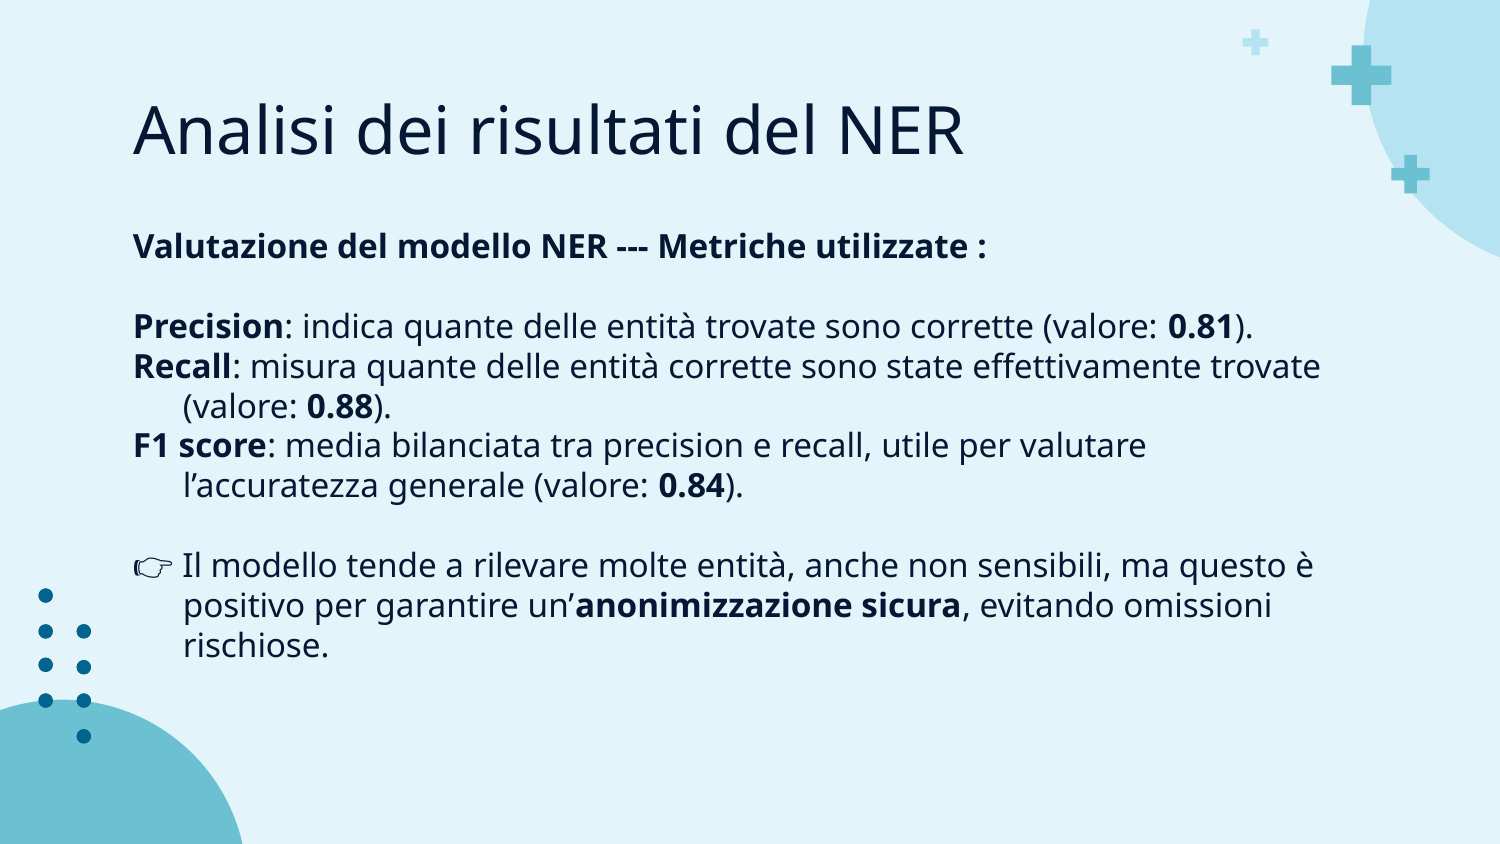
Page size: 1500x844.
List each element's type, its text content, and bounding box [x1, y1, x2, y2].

subtitle Valutazione del modello NER --- Metriche utilizzate : Precision: indica quante delle entità trovate sono corrette (valore: 0.81). Recall: misura quante delle entità corrette sono state effettivamente trovate (valore: 0.88). F1 score: media bilanciata tra precision e recall, utile per valutare l’accuratezza generale (valore: 0.84). 👉 Il modello tende a rilevare molte entità, anche non sensibili, ma questo è positivo per garantire un’anonimizzazione sicura, evitando omissioni rischiose. [93, 275, 1357, 614]
title Analisi dei risultati del NER [118, 72, 1382, 187]
